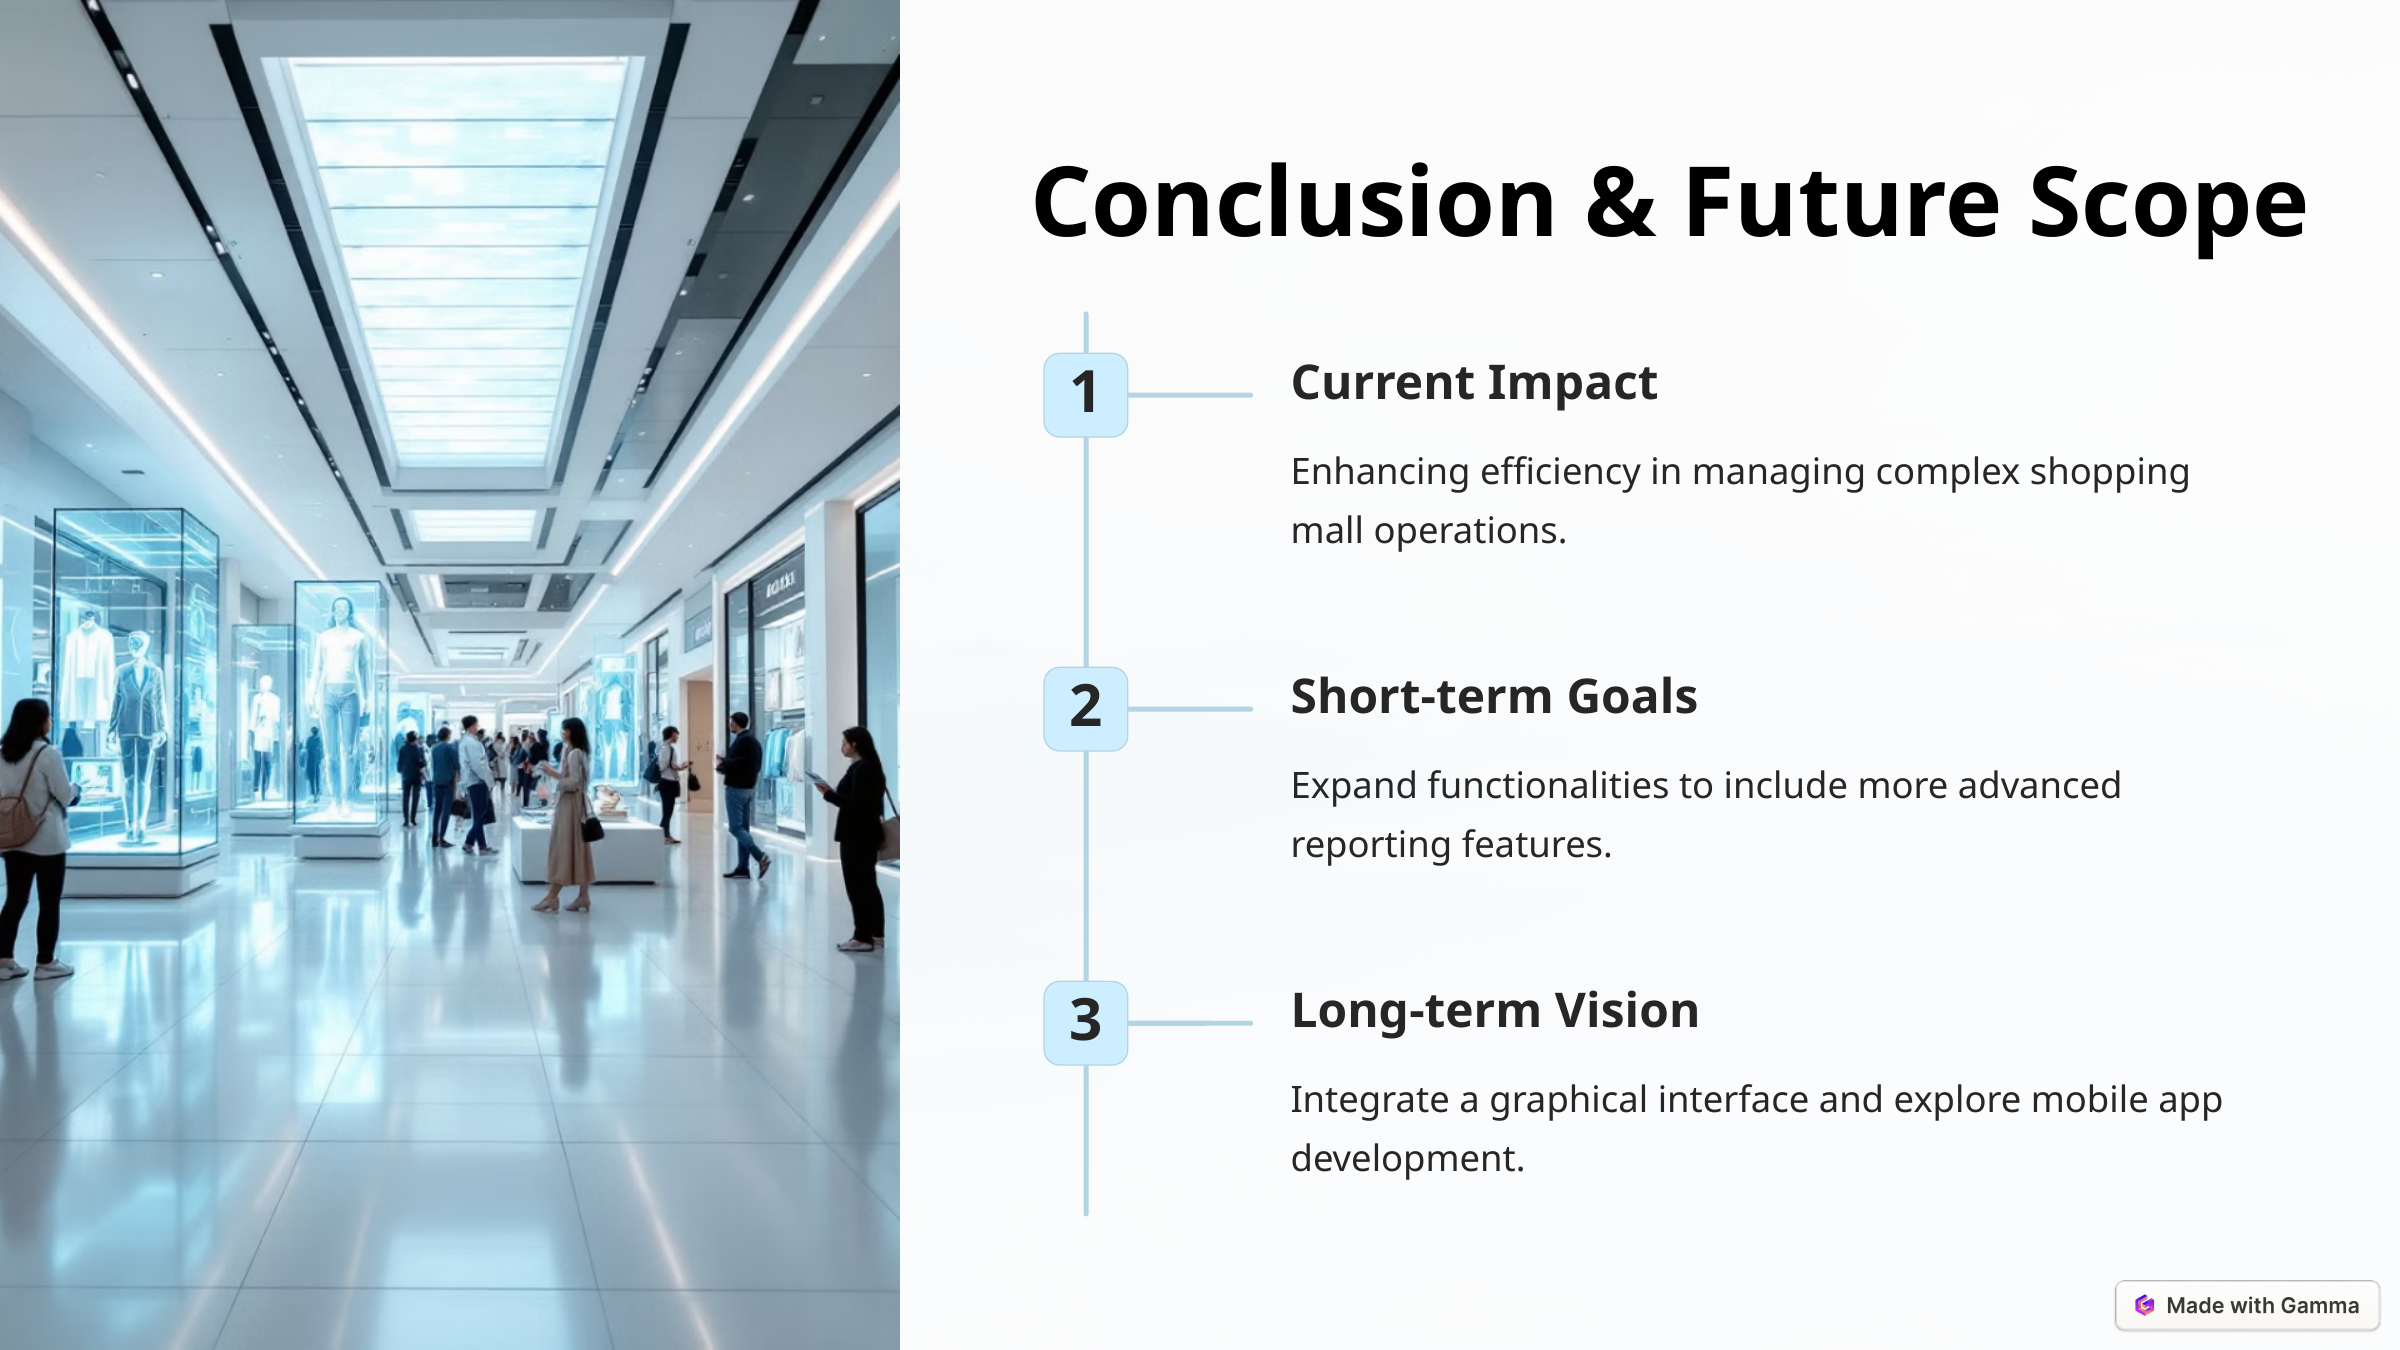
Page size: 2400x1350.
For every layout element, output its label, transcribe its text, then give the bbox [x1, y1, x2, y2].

text_box Integrate a graphical interface and explore mobile app development. [1290, 1060, 2270, 1180]
text_box 1 [1073, 365, 1099, 425]
text_box [1044, 981, 1128, 1066]
text_box Current Impact [1290, 348, 1779, 410]
text_box [1044, 353, 1128, 438]
text_box Long-term Vision [1290, 976, 1779, 1038]
text_box 3 [1069, 993, 1103, 1053]
text_box [1083, 752, 1089, 981]
text_box Short-term Goals [1290, 662, 1779, 724]
text_box Enhancing efficiency in managing complex shopping mall operations. [1290, 431, 2270, 551]
text_box [1083, 1066, 1089, 1217]
text_box [1083, 438, 1089, 667]
text_box 2 [1069, 679, 1103, 739]
picture [2106, 1271, 2389, 1339]
text_box [1083, 311, 1089, 353]
text_box Conclusion & Future Scope [1030, 133, 2244, 256]
text_box [1128, 706, 1254, 712]
text_box [1128, 1020, 1254, 1026]
text_box Expand functionalities to include more advanced reporting features. [1290, 746, 2270, 866]
text_box [1128, 392, 1254, 398]
text_box [1044, 667, 1128, 752]
picture [0, 0, 900, 1350]
